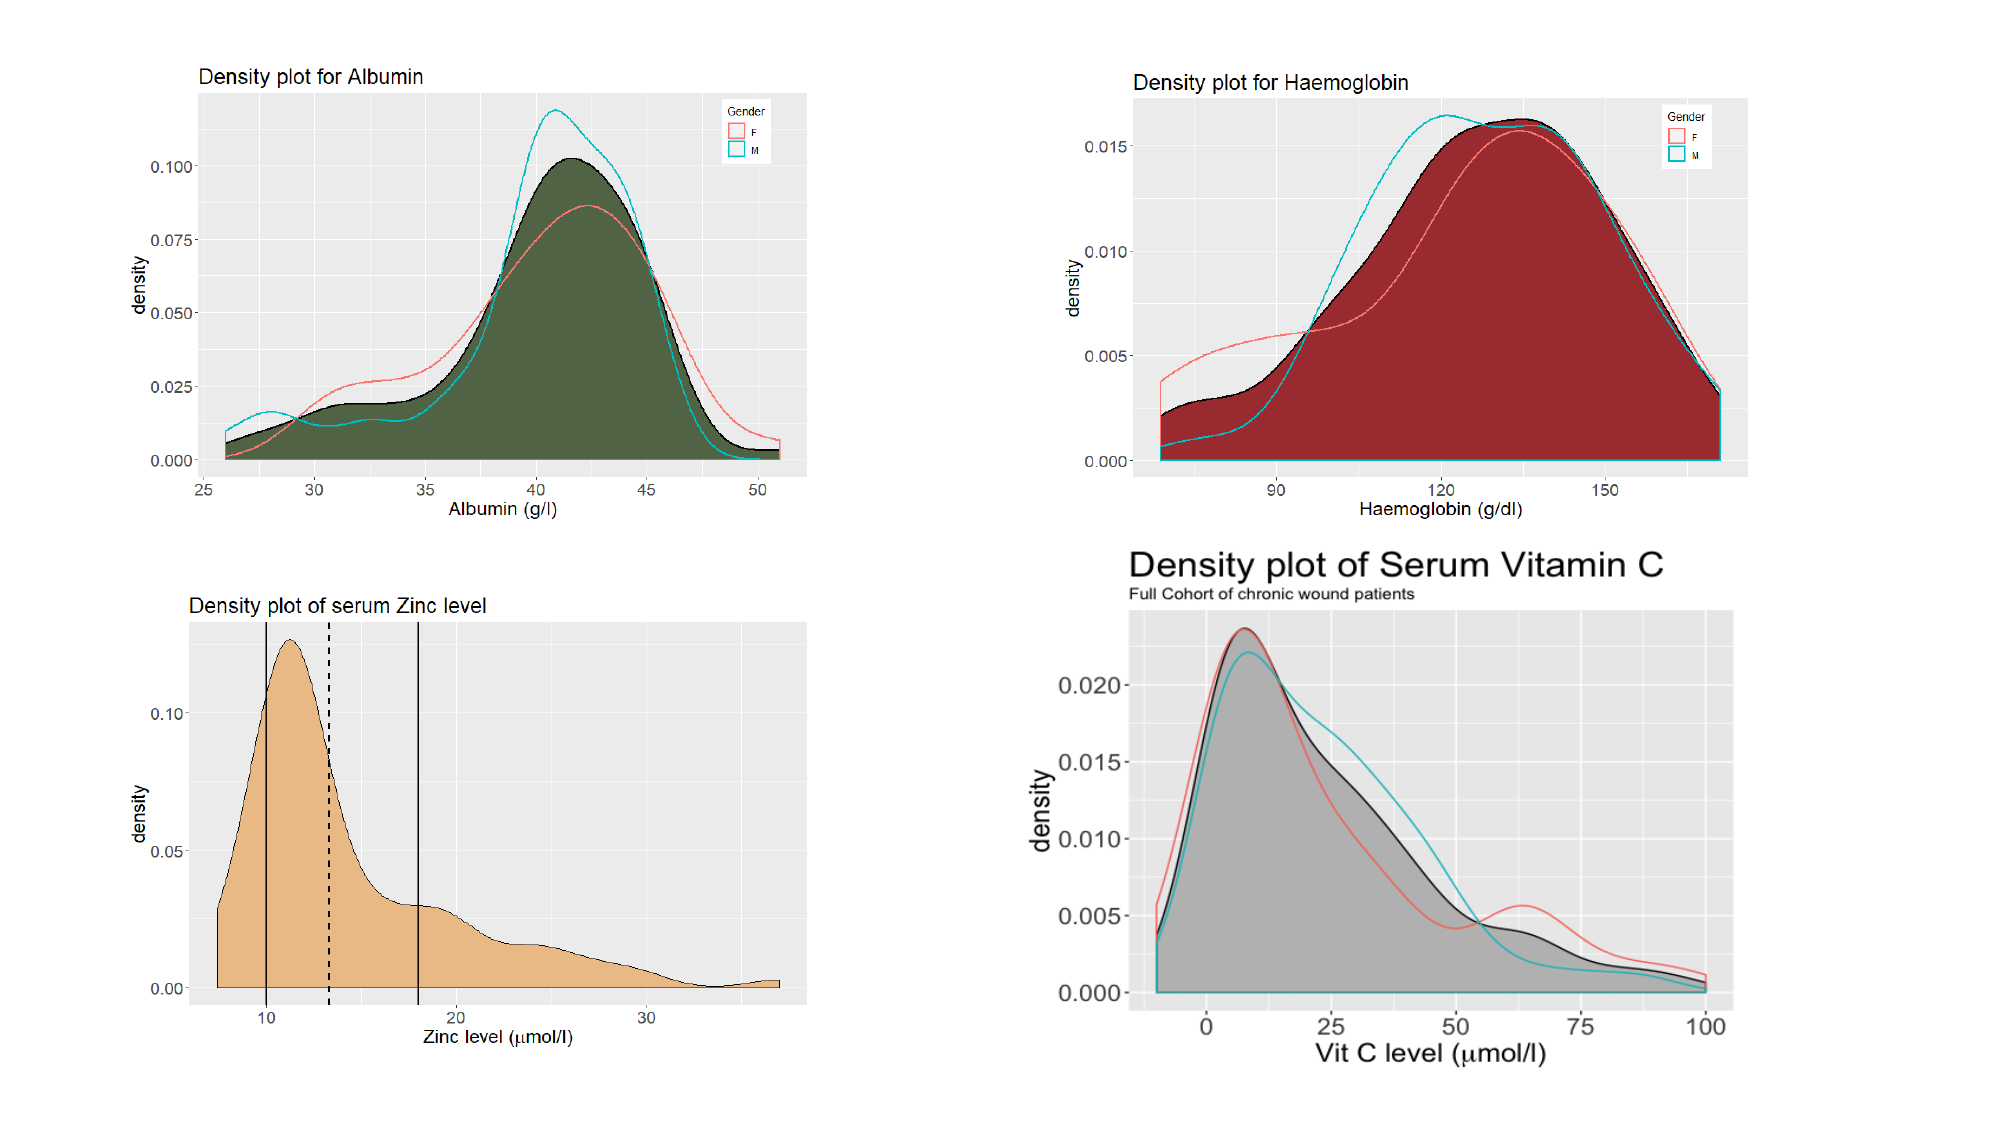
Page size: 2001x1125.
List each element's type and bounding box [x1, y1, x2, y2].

picture [1021, 543, 1742, 1078]
picture [1058, 61, 1754, 533]
list [124, 61, 813, 528]
picture [124, 590, 813, 1056]
